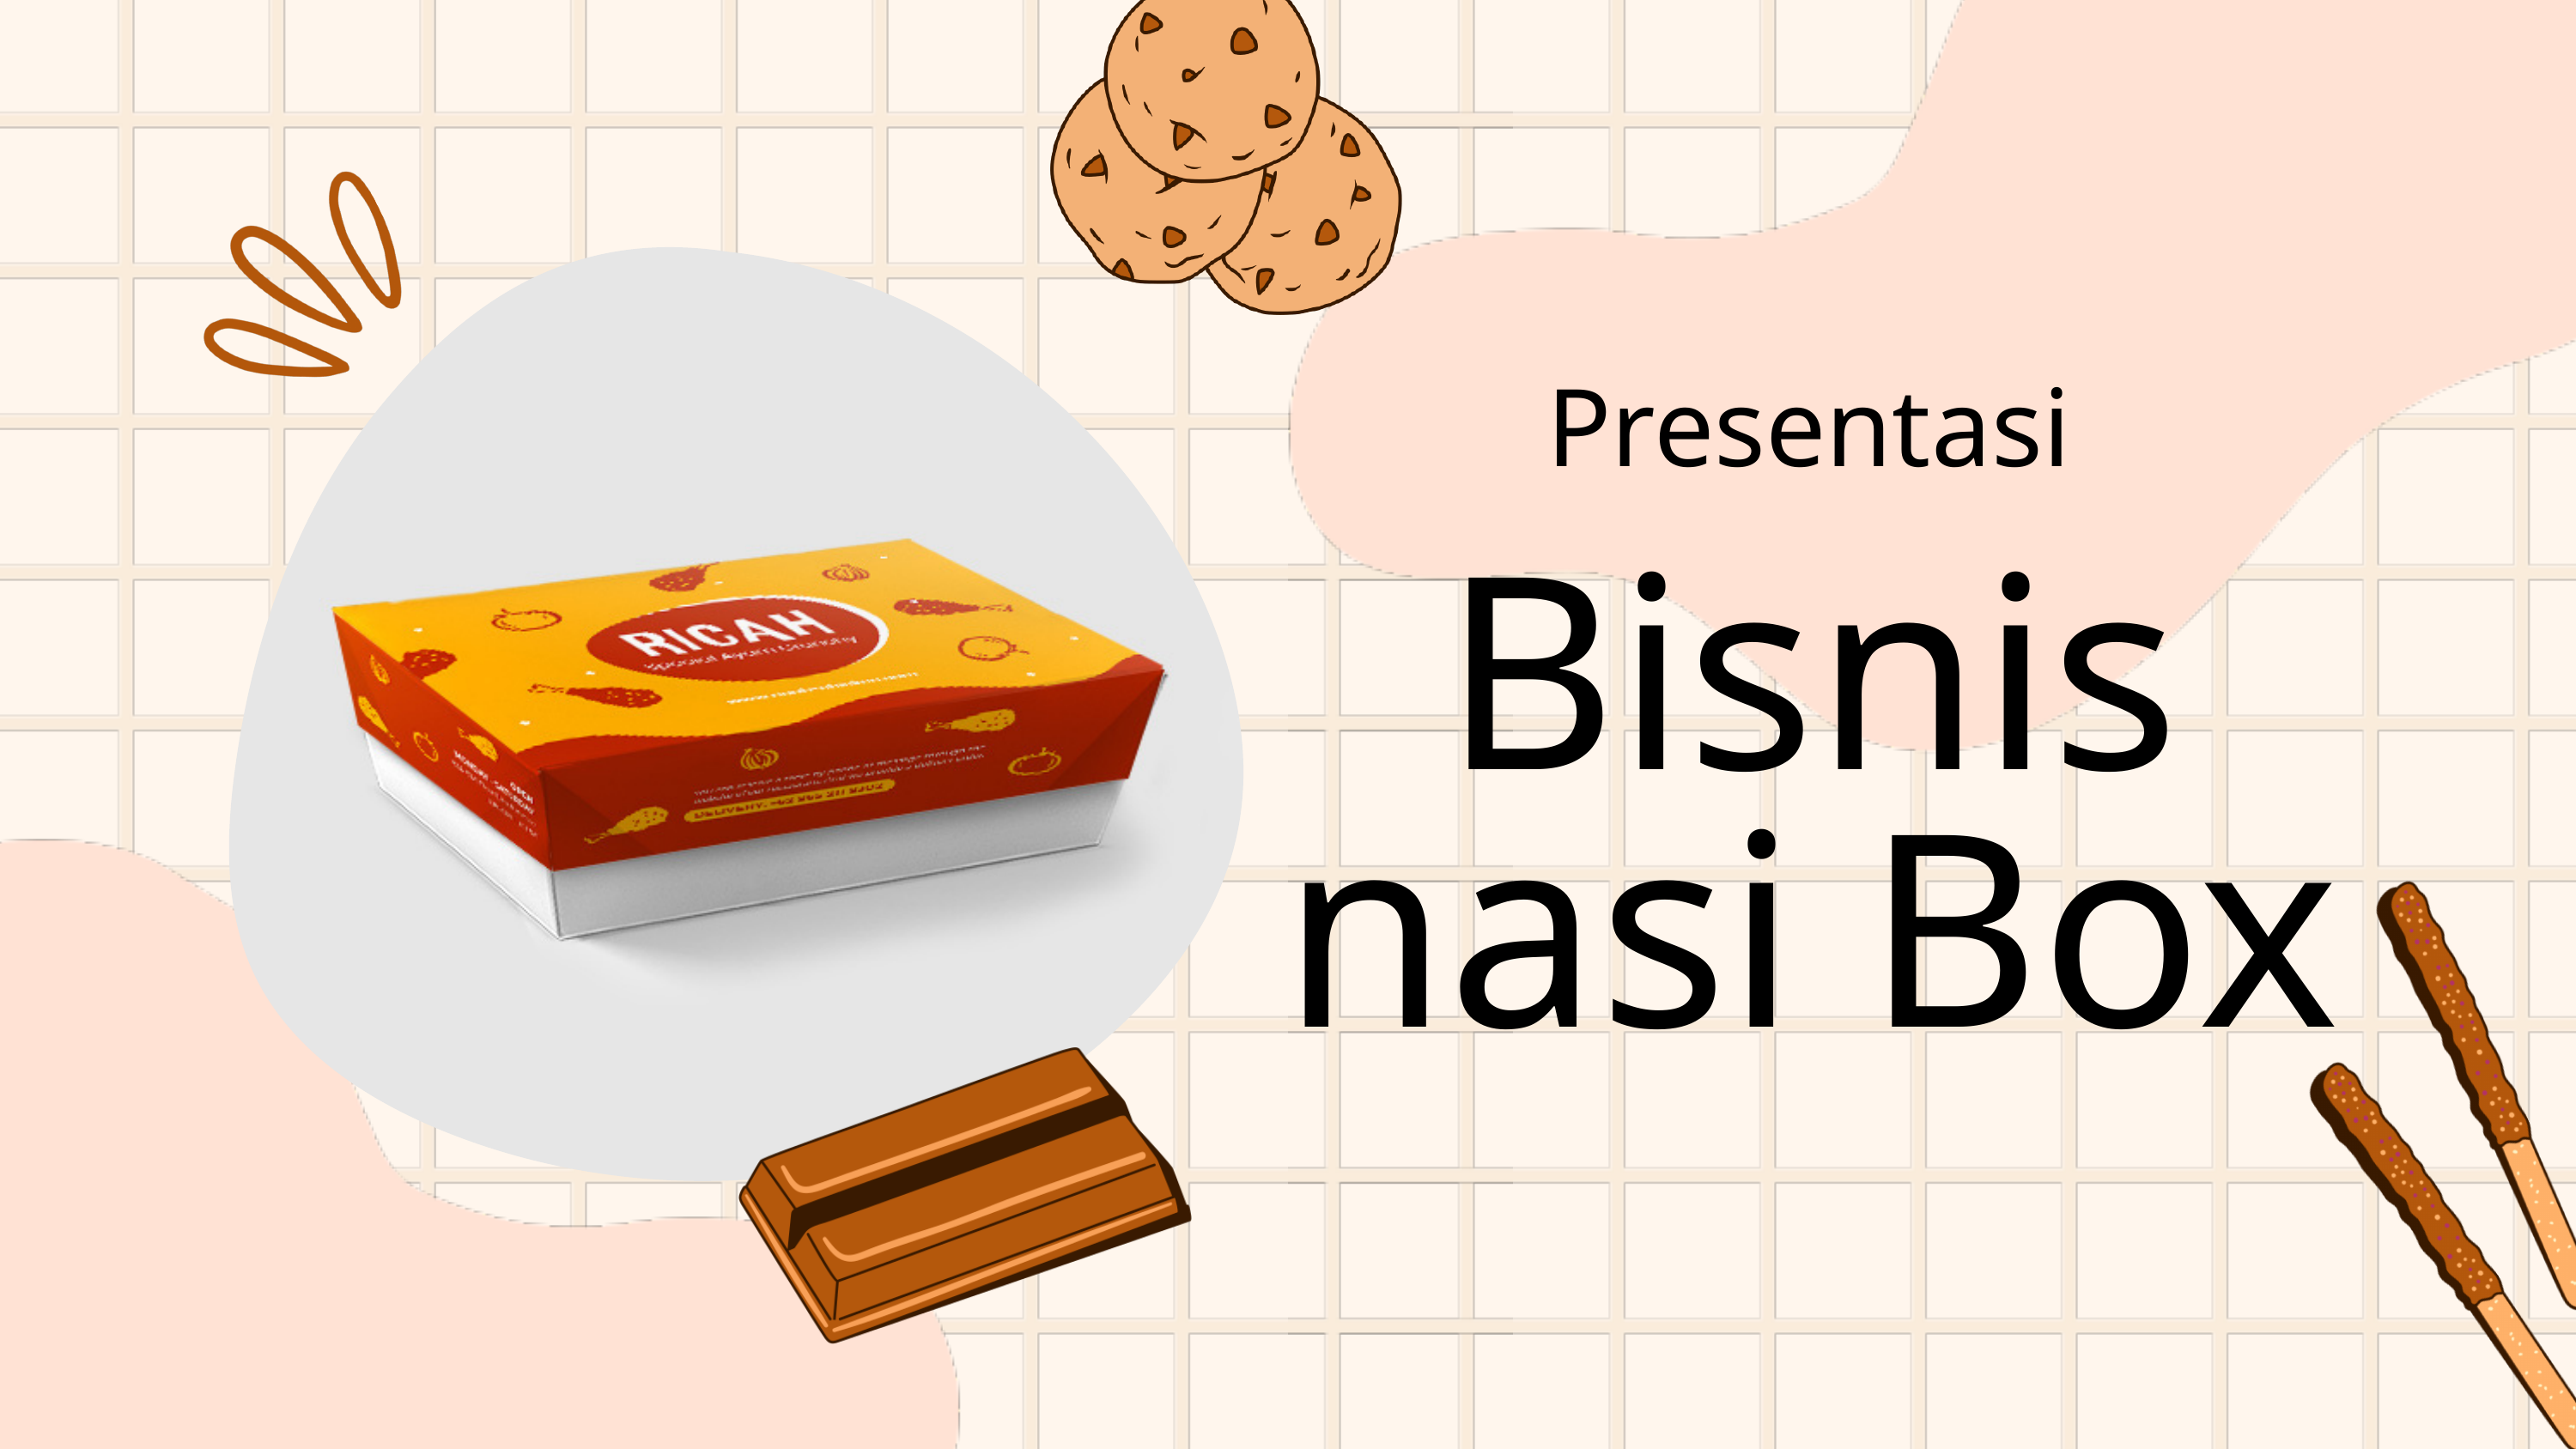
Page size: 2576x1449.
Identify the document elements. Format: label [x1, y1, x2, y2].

picture [0, 0, 2576, 1449]
text_box [223, 227, 1256, 1222]
